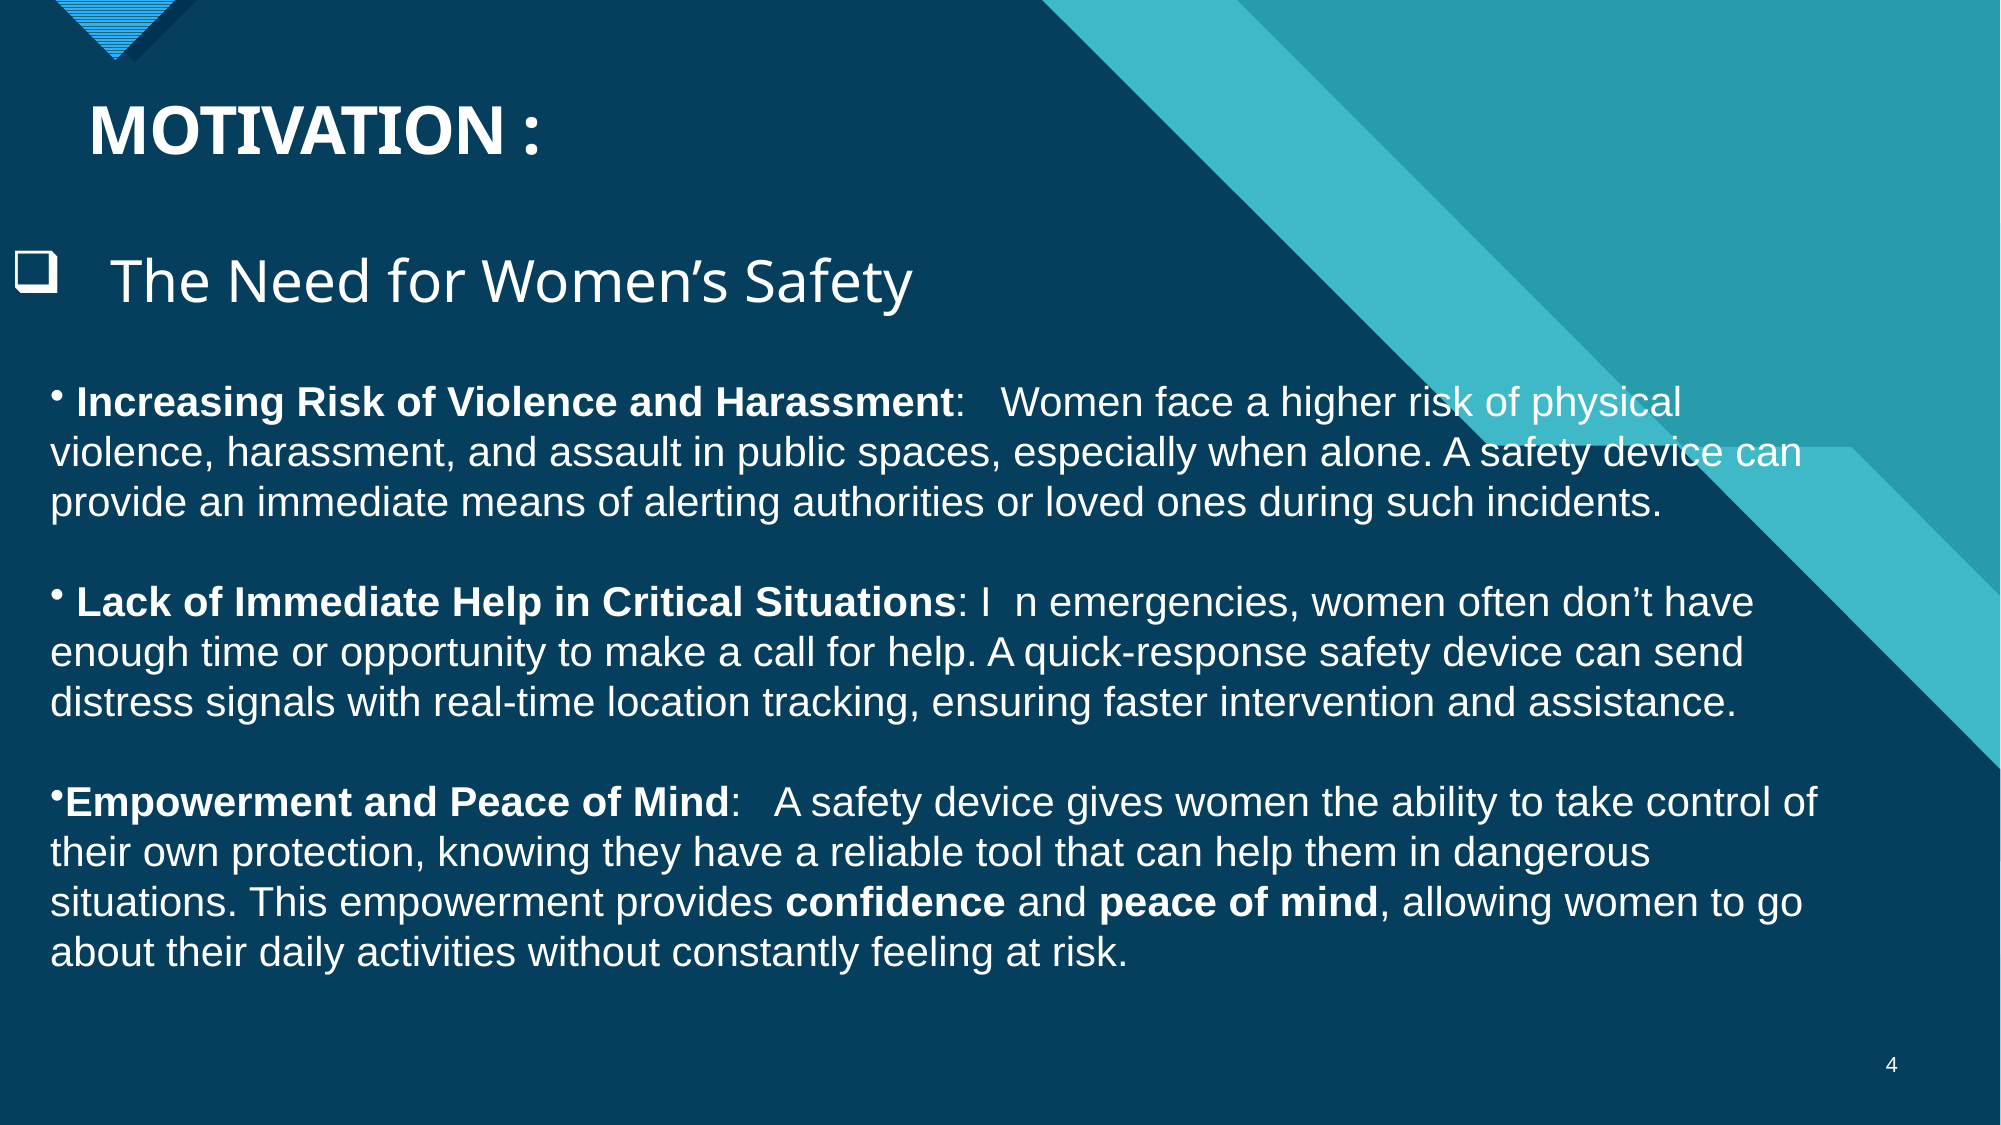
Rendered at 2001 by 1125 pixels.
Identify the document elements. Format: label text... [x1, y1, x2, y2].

text_box The Need for Women’s Safety [0, 237, 928, 322]
text_box Increasing Risk of Violence and Harassment: Women face a higher risk of physical violence, harassment, and assault in public spaces, especially when alone. A safety device can provide an immediate means of alerting authorities or loved ones during such incidents. Lack of Immediate Help in Critical Situations: I n emergencies, women often don’t have enough time or opportunity to make a call for help. A quick-response safety device can send distress signals with real-time location tracking, ensuring faster intervention and assistance. Empowerment and Peace of Mind: A safety device gives women the ability to take control of their own protection, knowing they have a reliable tool that can help them in dangerous situations. This empowerment provides confidence and peace of mind, allowing women to go about their daily activities without constantly feeling at risk. [35, 367, 1859, 1033]
slide_number 4 [1845, 1035, 1913, 1096]
title MOTIVATION : [72, 89, 1913, 177]
